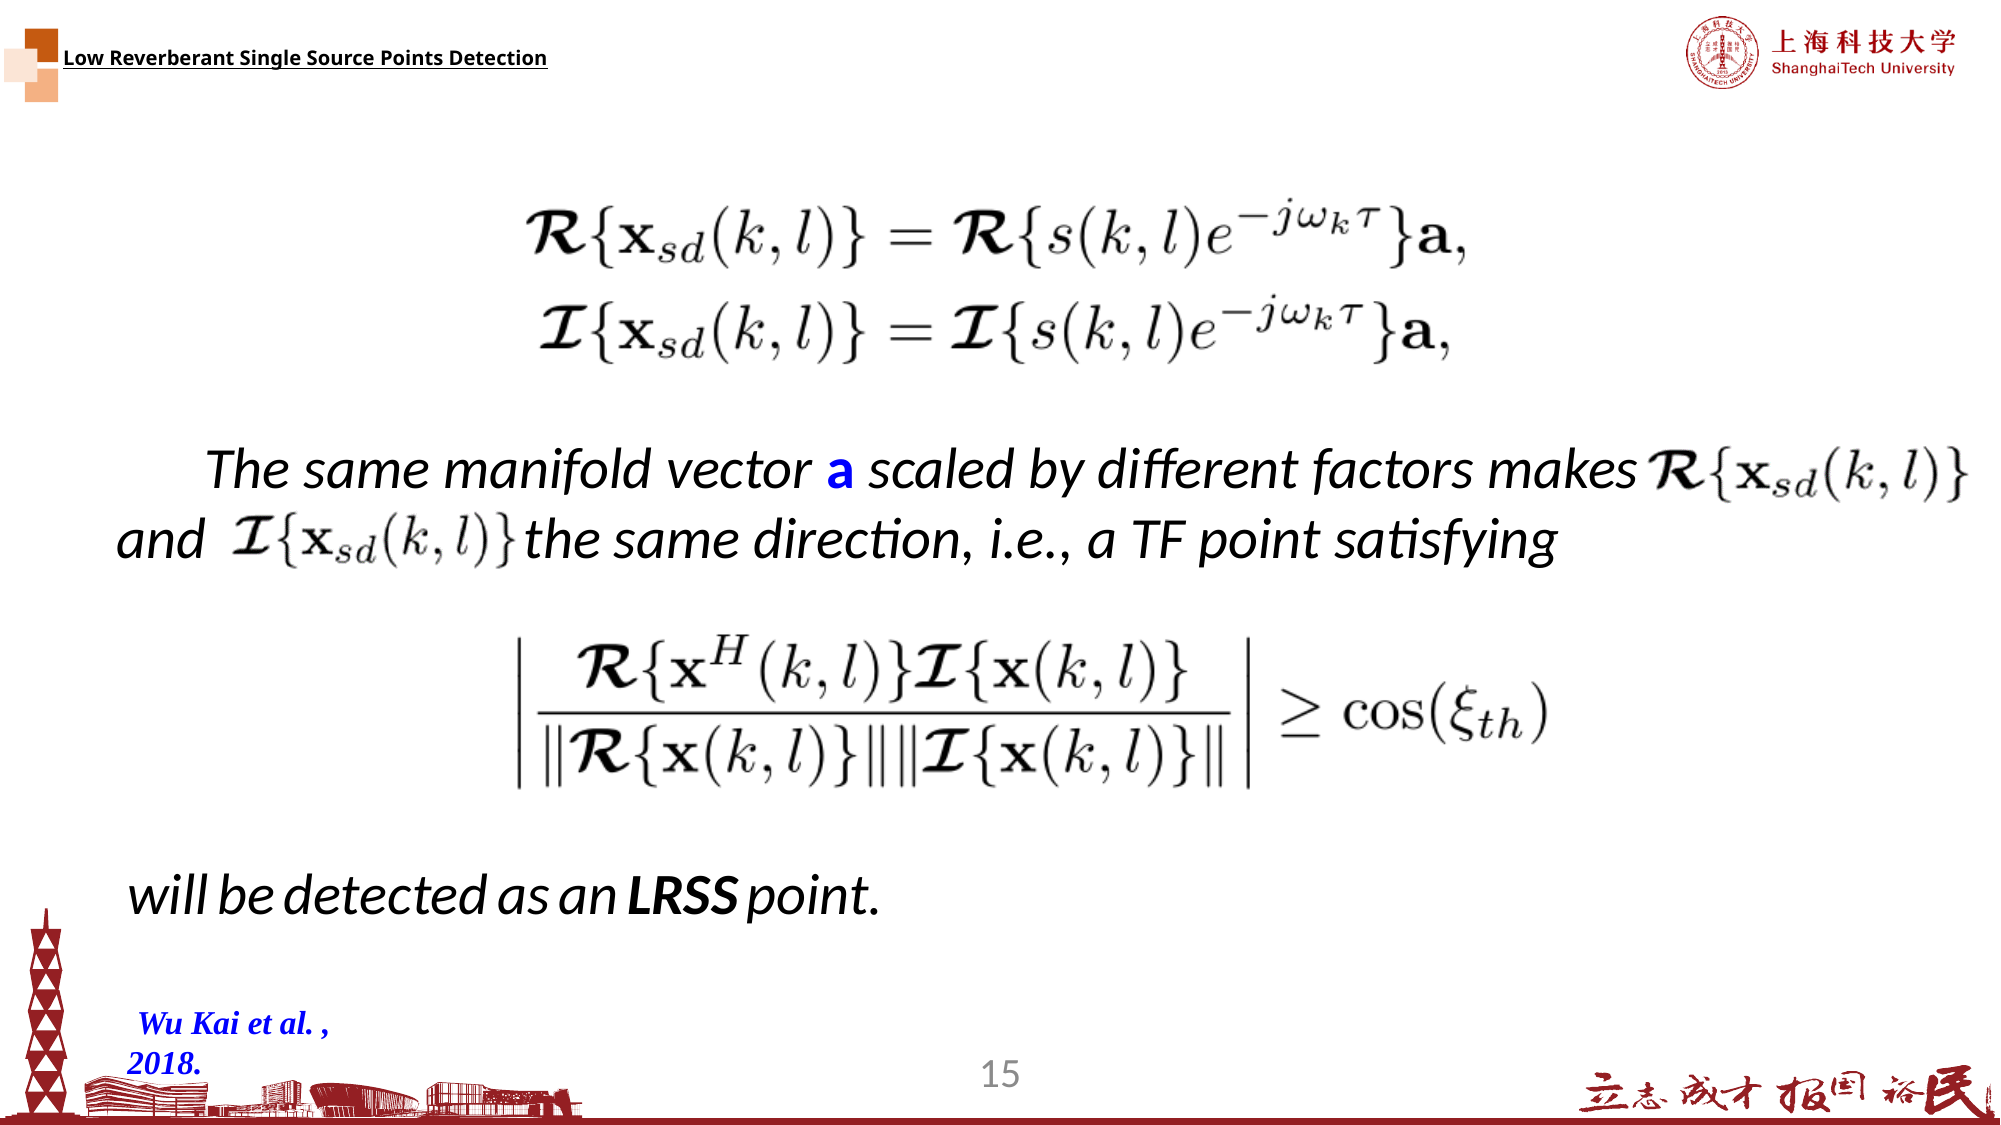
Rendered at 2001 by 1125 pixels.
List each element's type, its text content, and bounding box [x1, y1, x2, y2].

picture [1643, 434, 1974, 513]
picture [507, 627, 1555, 796]
text_box Wu Kai et al. , 2018. [112, 989, 428, 1089]
text_box The same manifold vector a scaled by different factors makes and the same direction, i.e., a TF point satisfying [88, 422, 1803, 578]
picture [1686, 16, 1955, 89]
picture [231, 500, 523, 578]
text_box will be detected as an LRSS point. [112, 849, 1046, 934]
slide_number 15 [774, 1040, 1225, 1101]
picture [522, 192, 1471, 372]
title Low Reverberant Single Source Points Detection [48, 40, 1827, 78]
